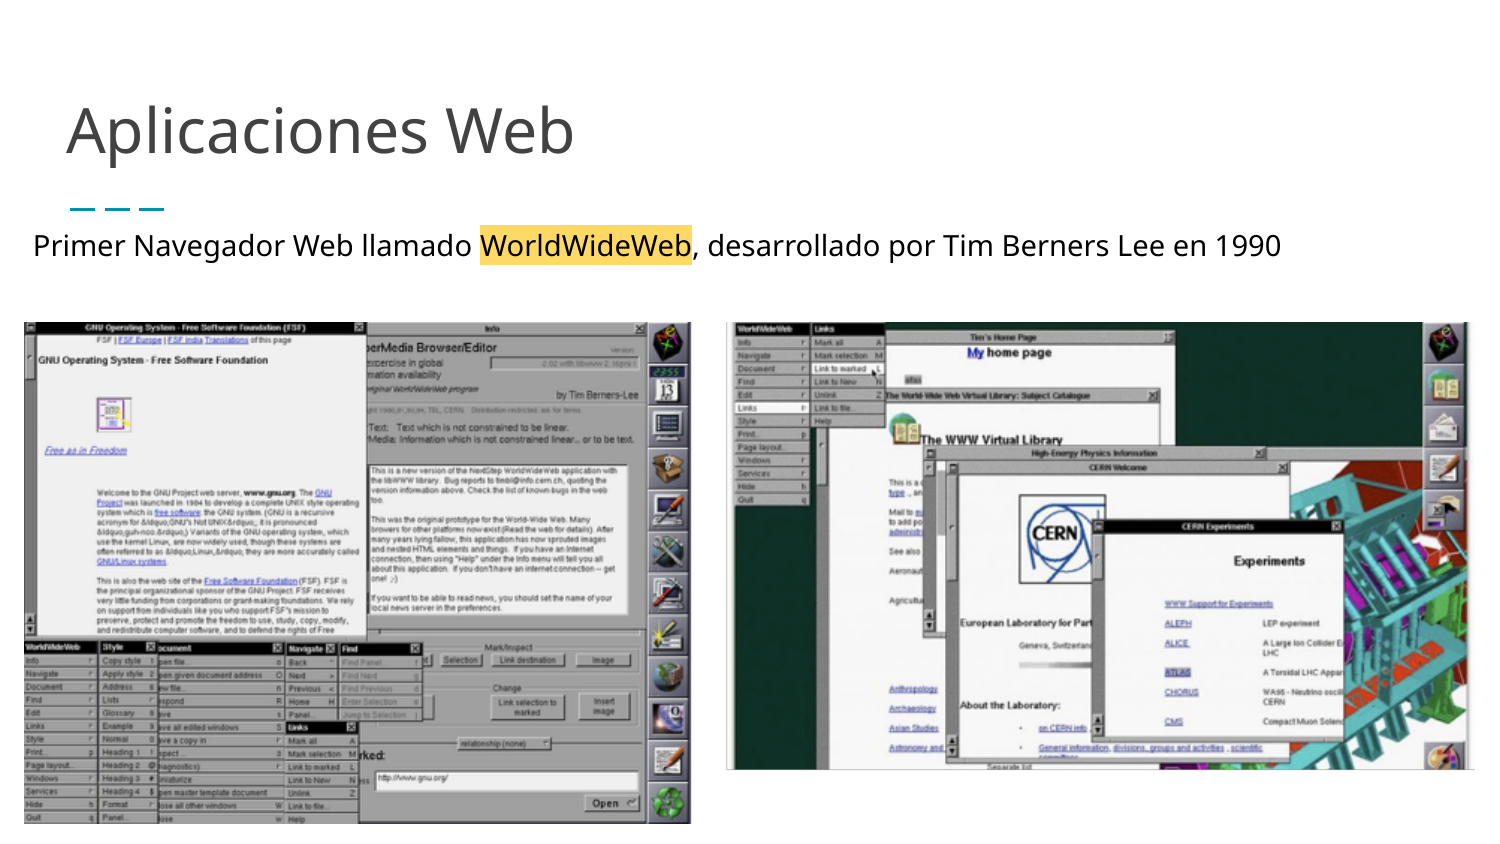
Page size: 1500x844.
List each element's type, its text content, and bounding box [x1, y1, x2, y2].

title Aplicaciones Web [51, 61, 1449, 182]
picture [24, 322, 1476, 824]
text_box Primer Navegador Web llamado WorldWideWeb, desarrollado por Tim Berners Lee en 1990 [17, 226, 1425, 264]
